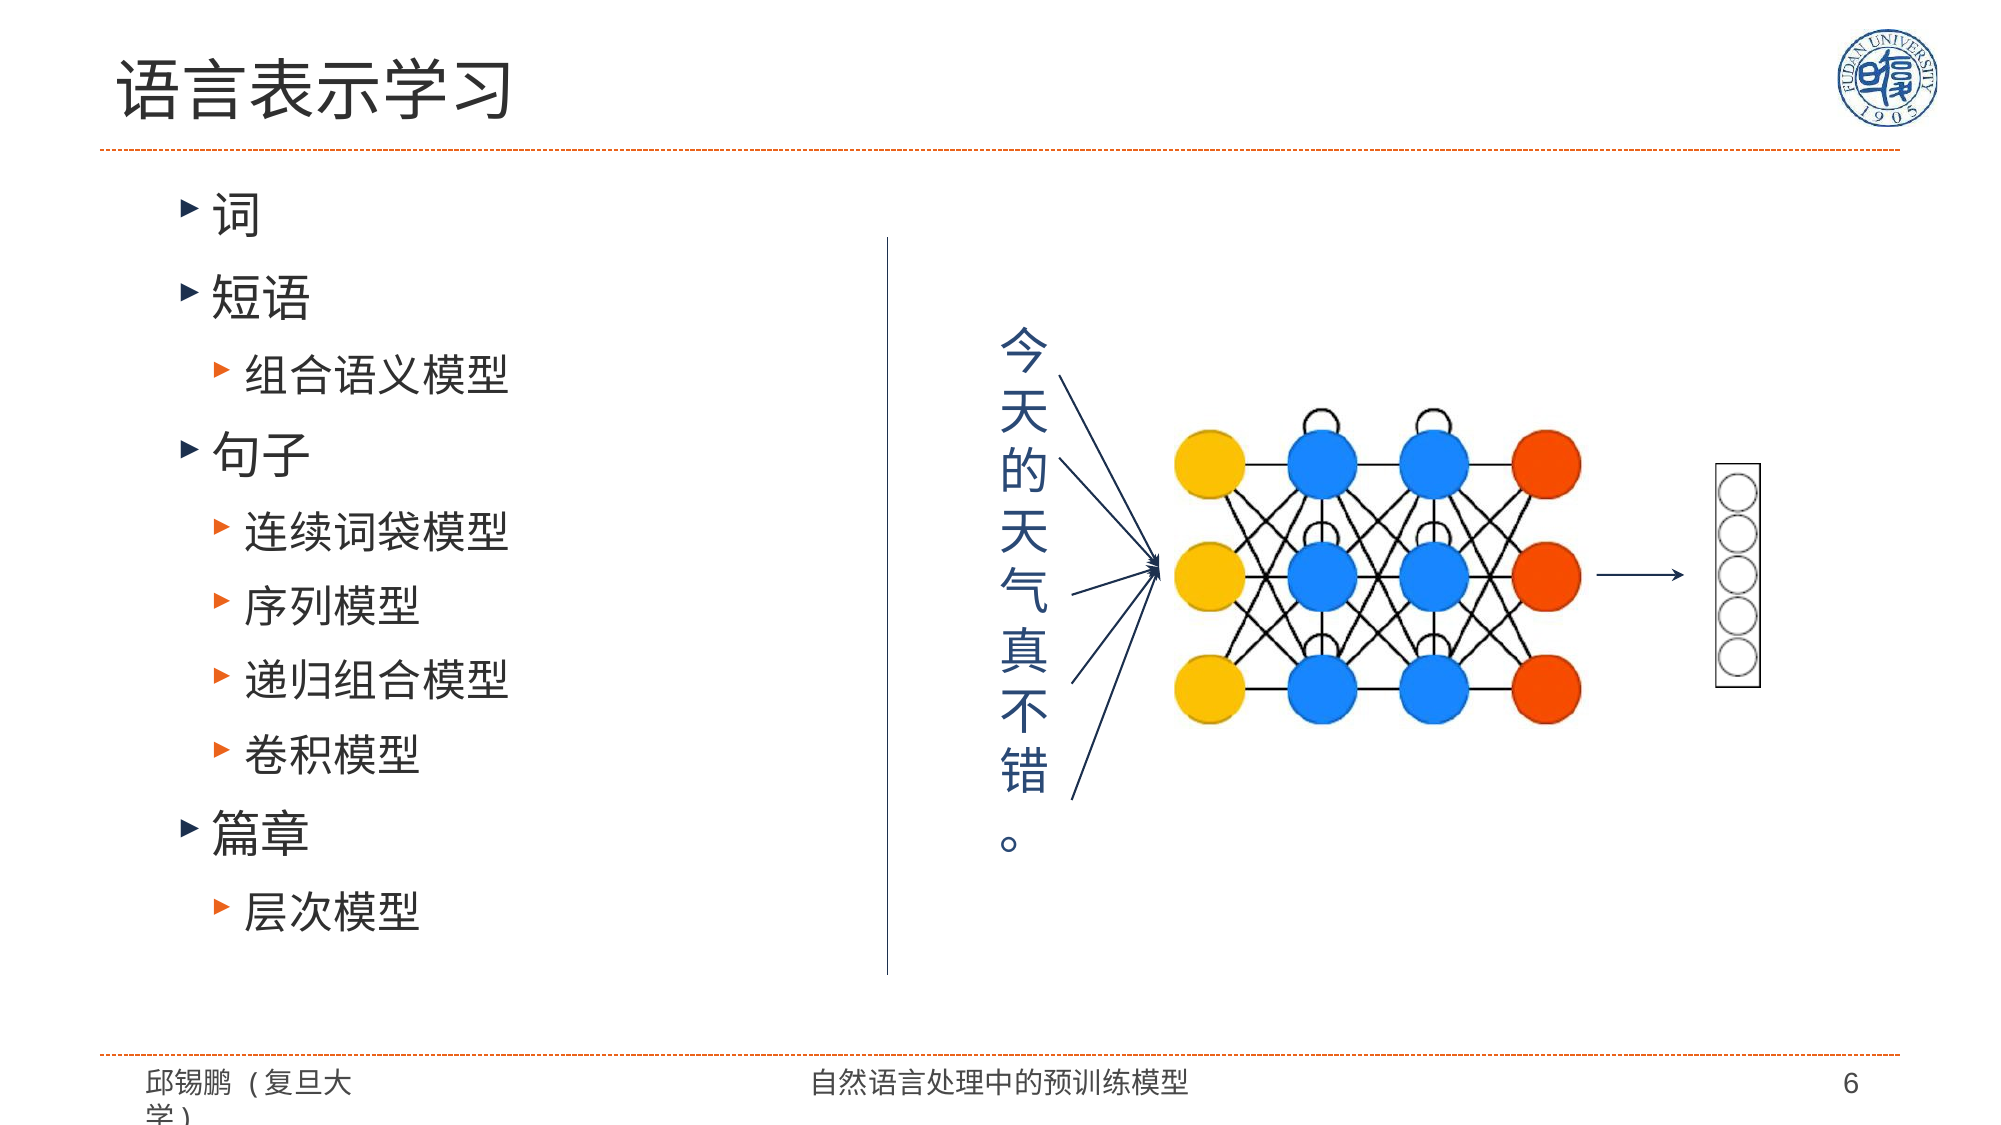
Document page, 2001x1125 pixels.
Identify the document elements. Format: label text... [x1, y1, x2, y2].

text_box 词 短语 组合语义模型 句子 连续词袋模型 序列模型 递归组合模型 卷积模型 篇章 层次模型 [175, 158, 514, 938]
text_box [1174, 407, 1589, 729]
slide_number 邱锡鹏 (复旦大学) [143, 1060, 380, 1125]
text_box [1058, 374, 1161, 801]
slide_number 6 [1836, 1065, 1882, 1125]
text_box [1596, 568, 1685, 582]
title 语言表示学习 [112, 45, 518, 236]
text_box 今 天 的 天 气 真 不 错 。 [997, 317, 1052, 860]
picture [1837, 29, 1938, 127]
text_box [1715, 463, 1761, 688]
footer 自然语言处理中的预训练模型 [807, 1060, 1192, 1125]
